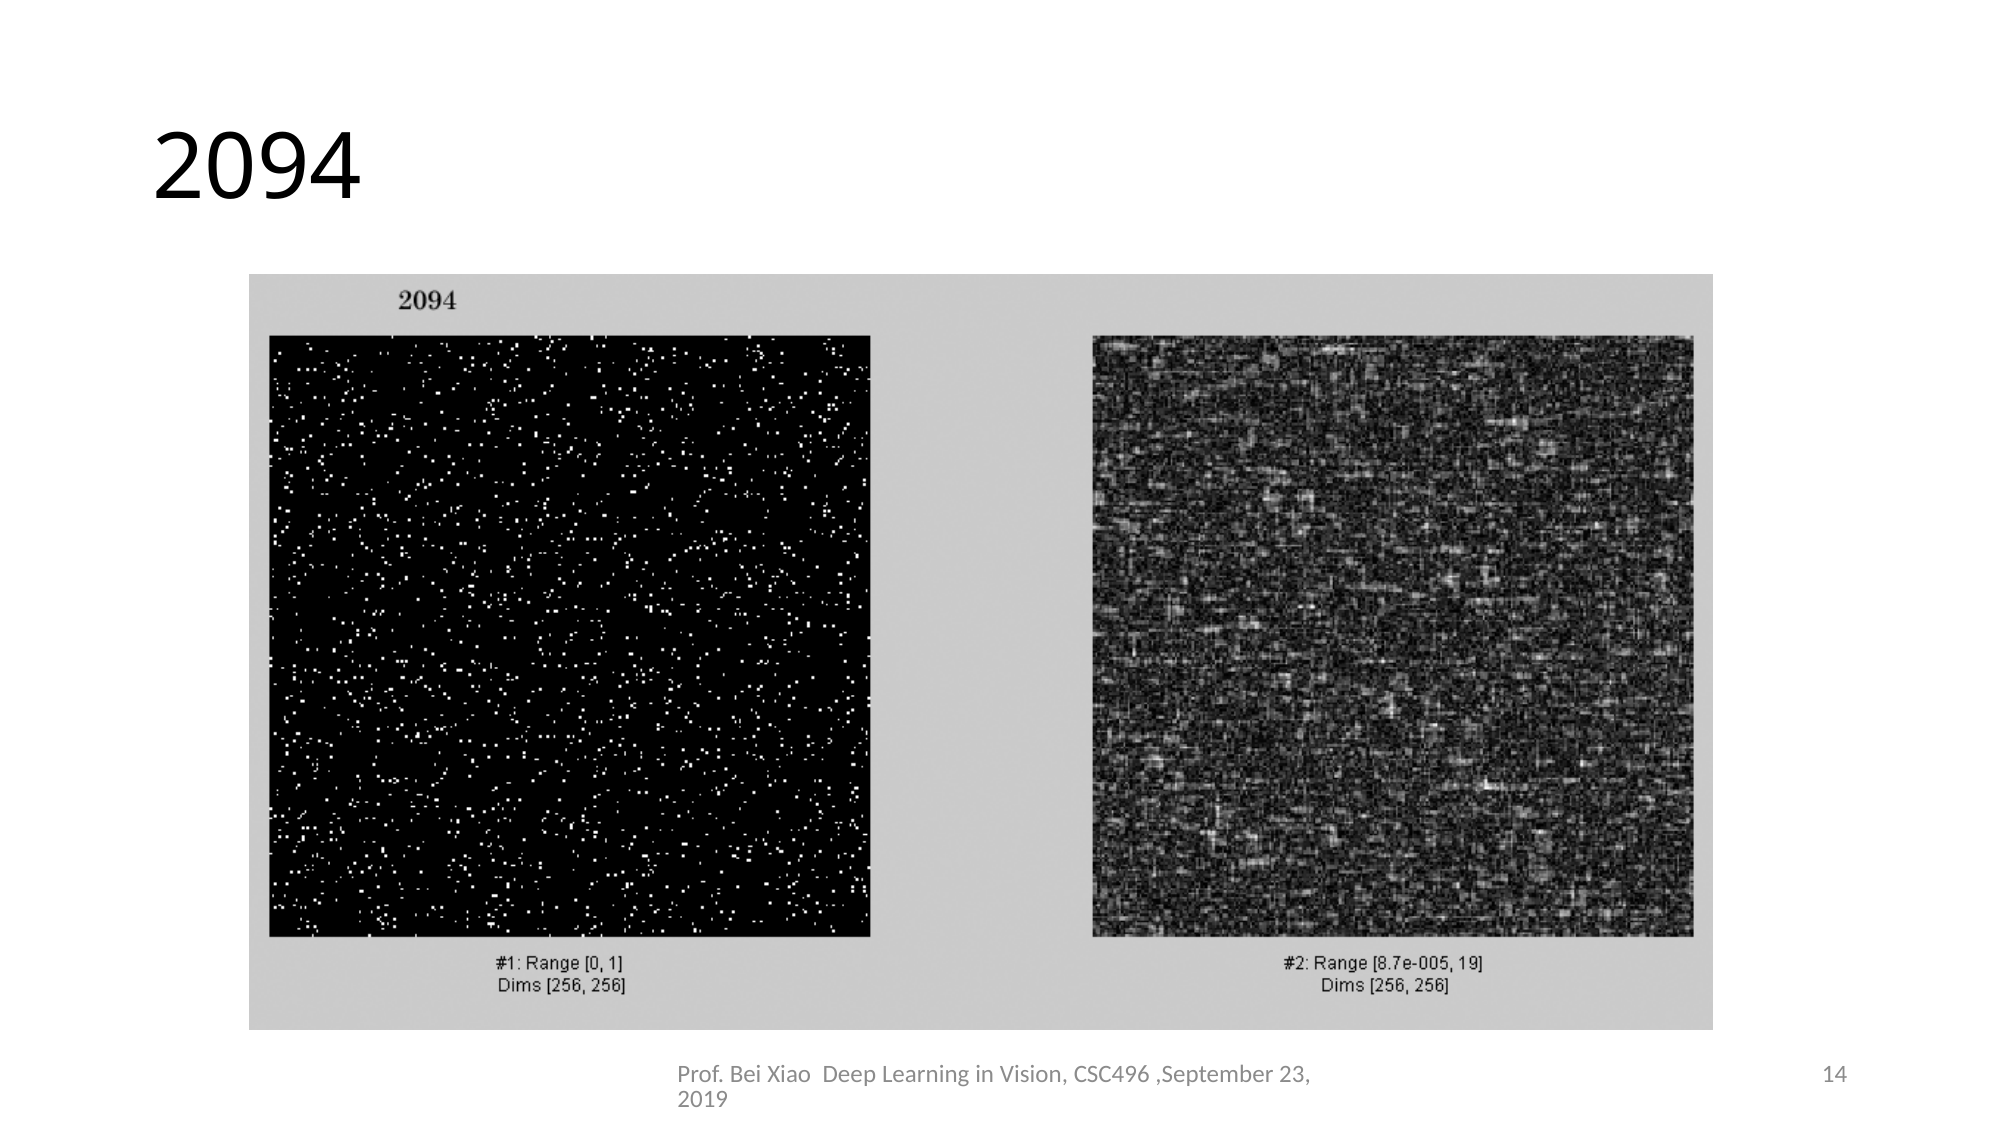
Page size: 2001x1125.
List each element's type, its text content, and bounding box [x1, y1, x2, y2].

footer Prof. Bei Xiao Deep Learning in Vision, CSC496 ,September 23, 2019 [662, 1042, 1338, 1103]
slide_number 14 [1412, 1042, 1863, 1103]
title 2094 [137, 59, 1863, 278]
picture [249, 274, 1713, 1030]
